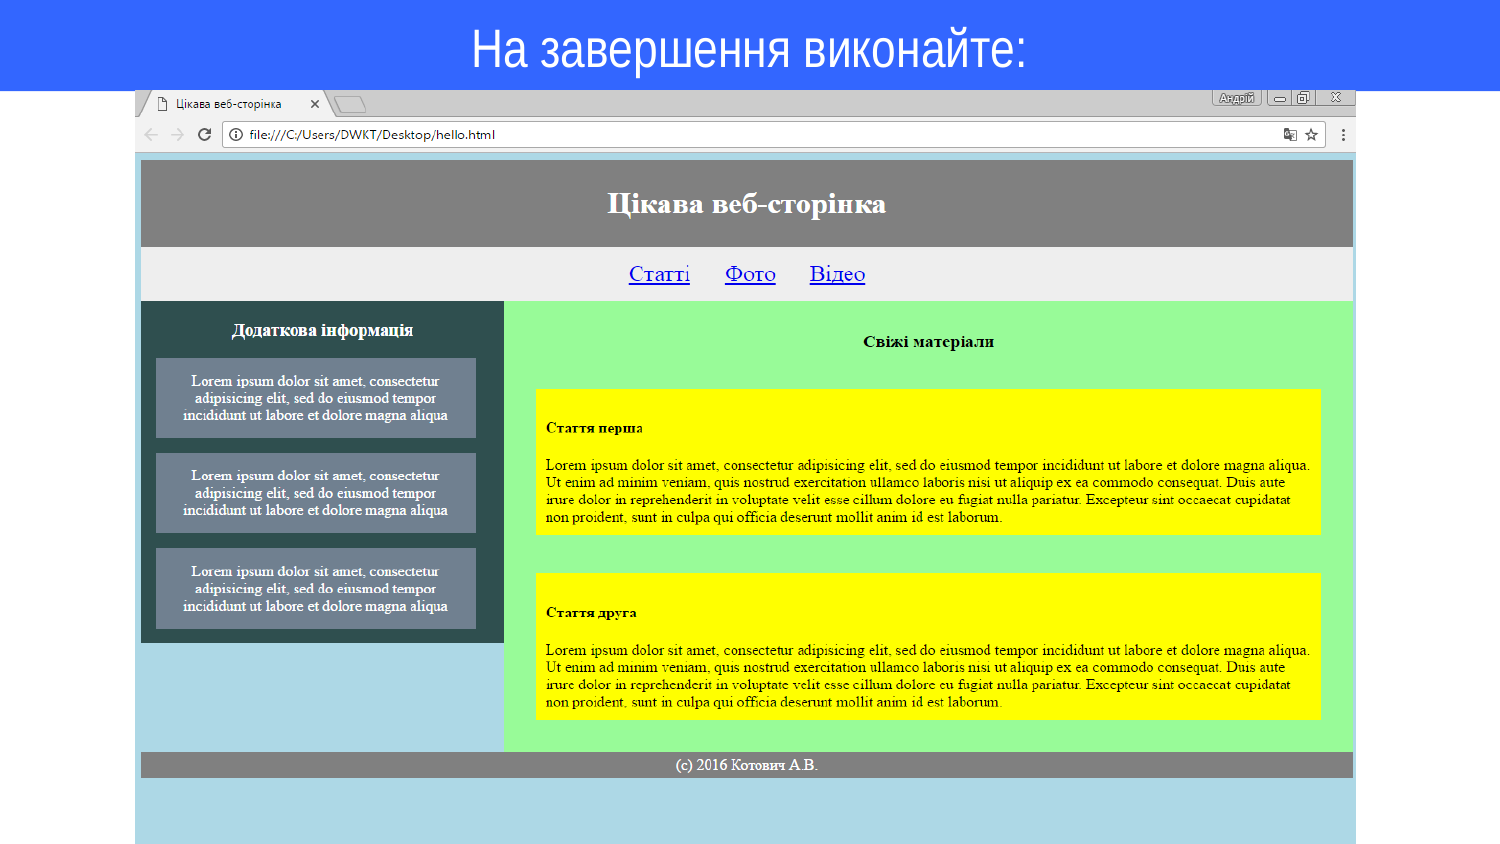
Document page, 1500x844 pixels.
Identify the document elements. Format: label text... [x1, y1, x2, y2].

picture [135, 90, 1356, 844]
title На завершення виконайте: [0, 0, 1500, 92]
